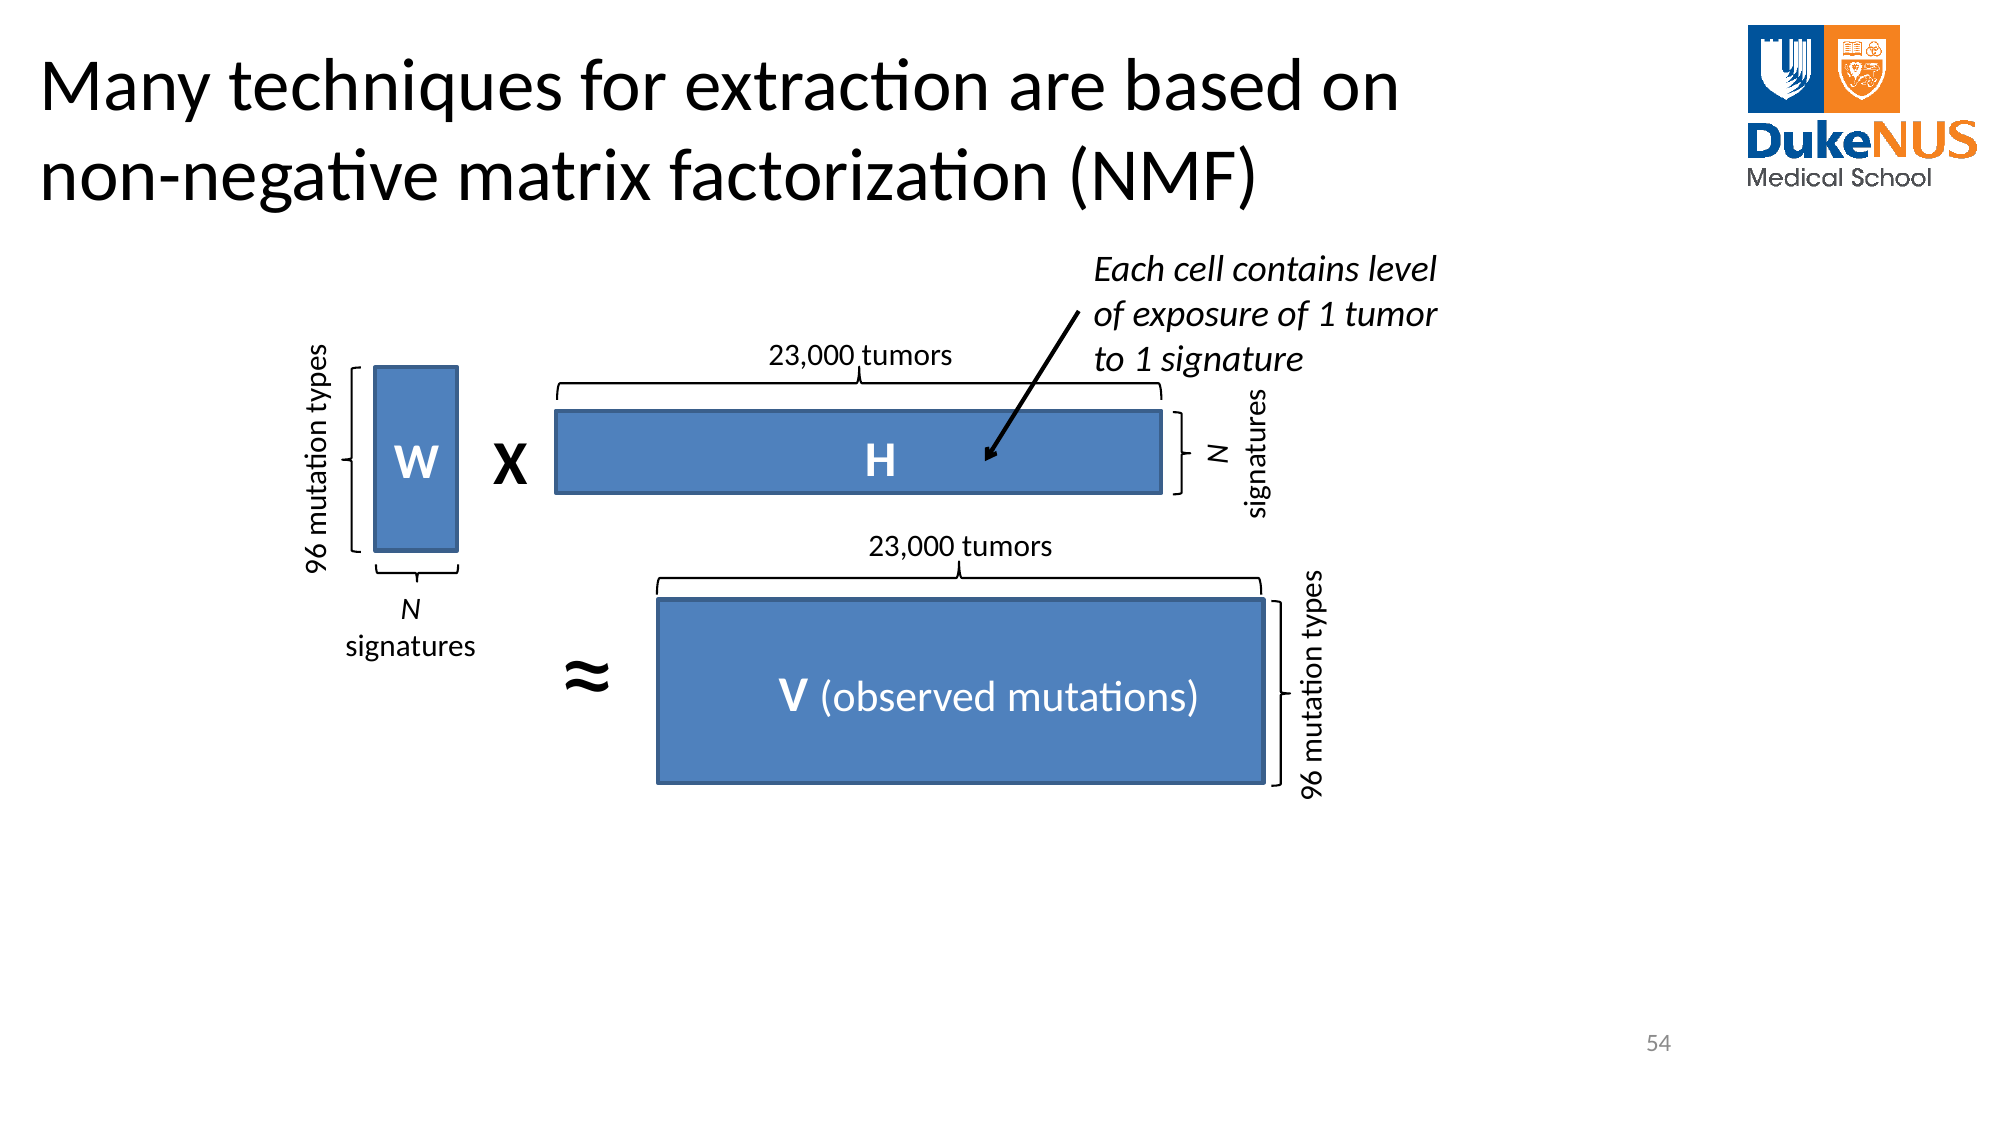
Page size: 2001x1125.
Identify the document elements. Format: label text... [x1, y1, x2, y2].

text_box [287, 327, 492, 672]
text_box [984, 235, 1487, 462]
slide_number 54 [1336, 1019, 1687, 1065]
picture [1737, 12, 1978, 189]
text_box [555, 326, 1281, 536]
title Many techniques for extraction are based on non-negative matrix factorization (NMF) [24, 12, 1713, 238]
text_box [656, 517, 1337, 818]
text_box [478, 414, 632, 745]
